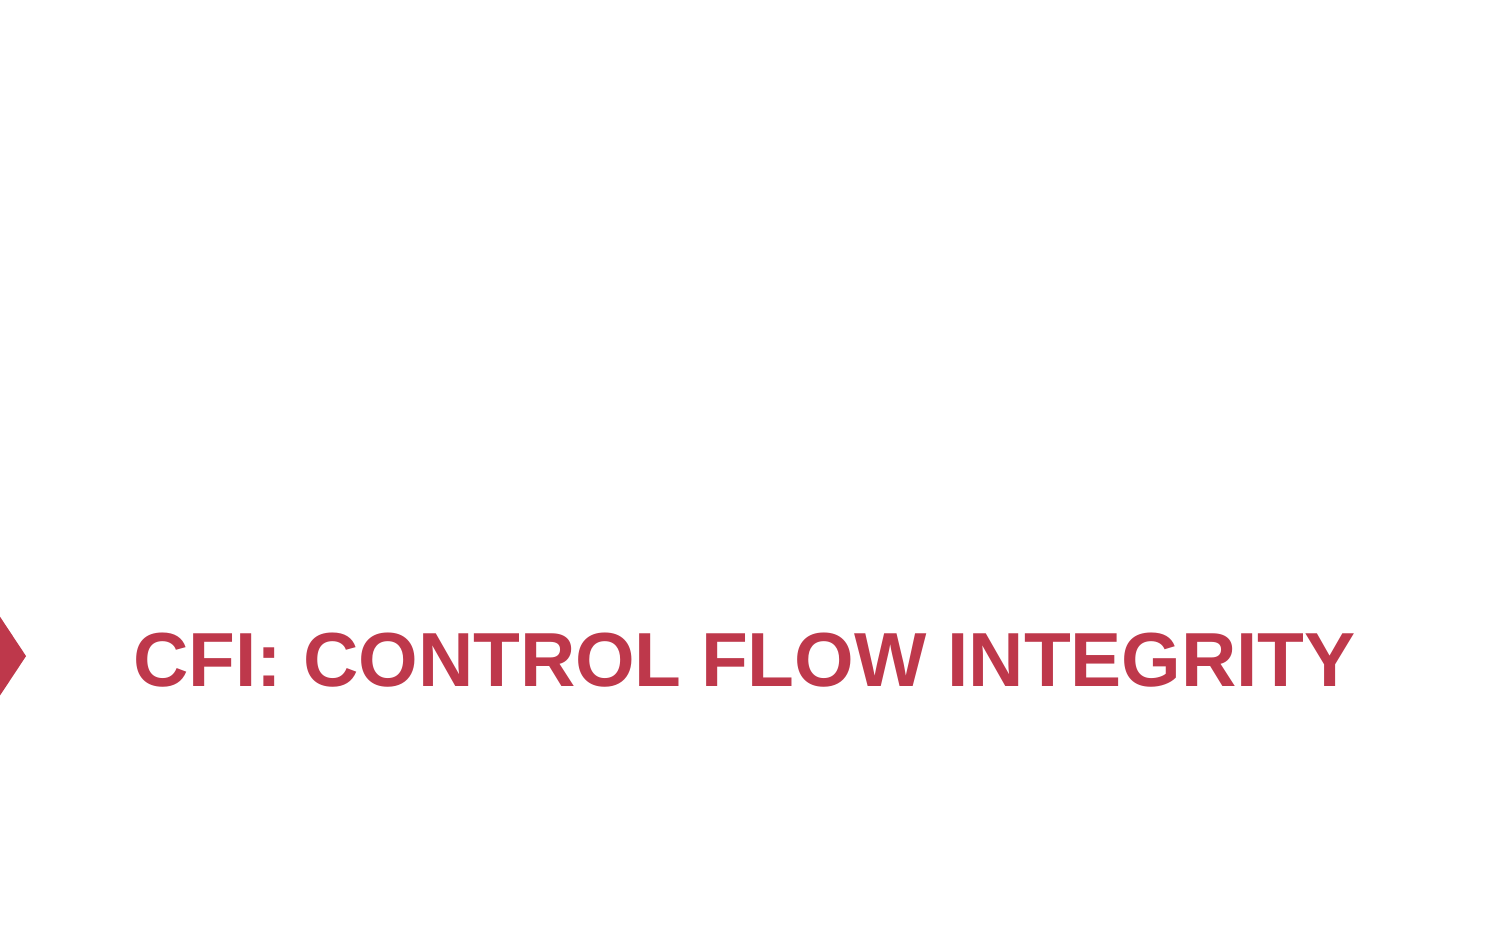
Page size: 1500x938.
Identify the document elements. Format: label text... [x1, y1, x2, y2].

title CFI: Control Flow Integrity [118, 602, 1394, 789]
